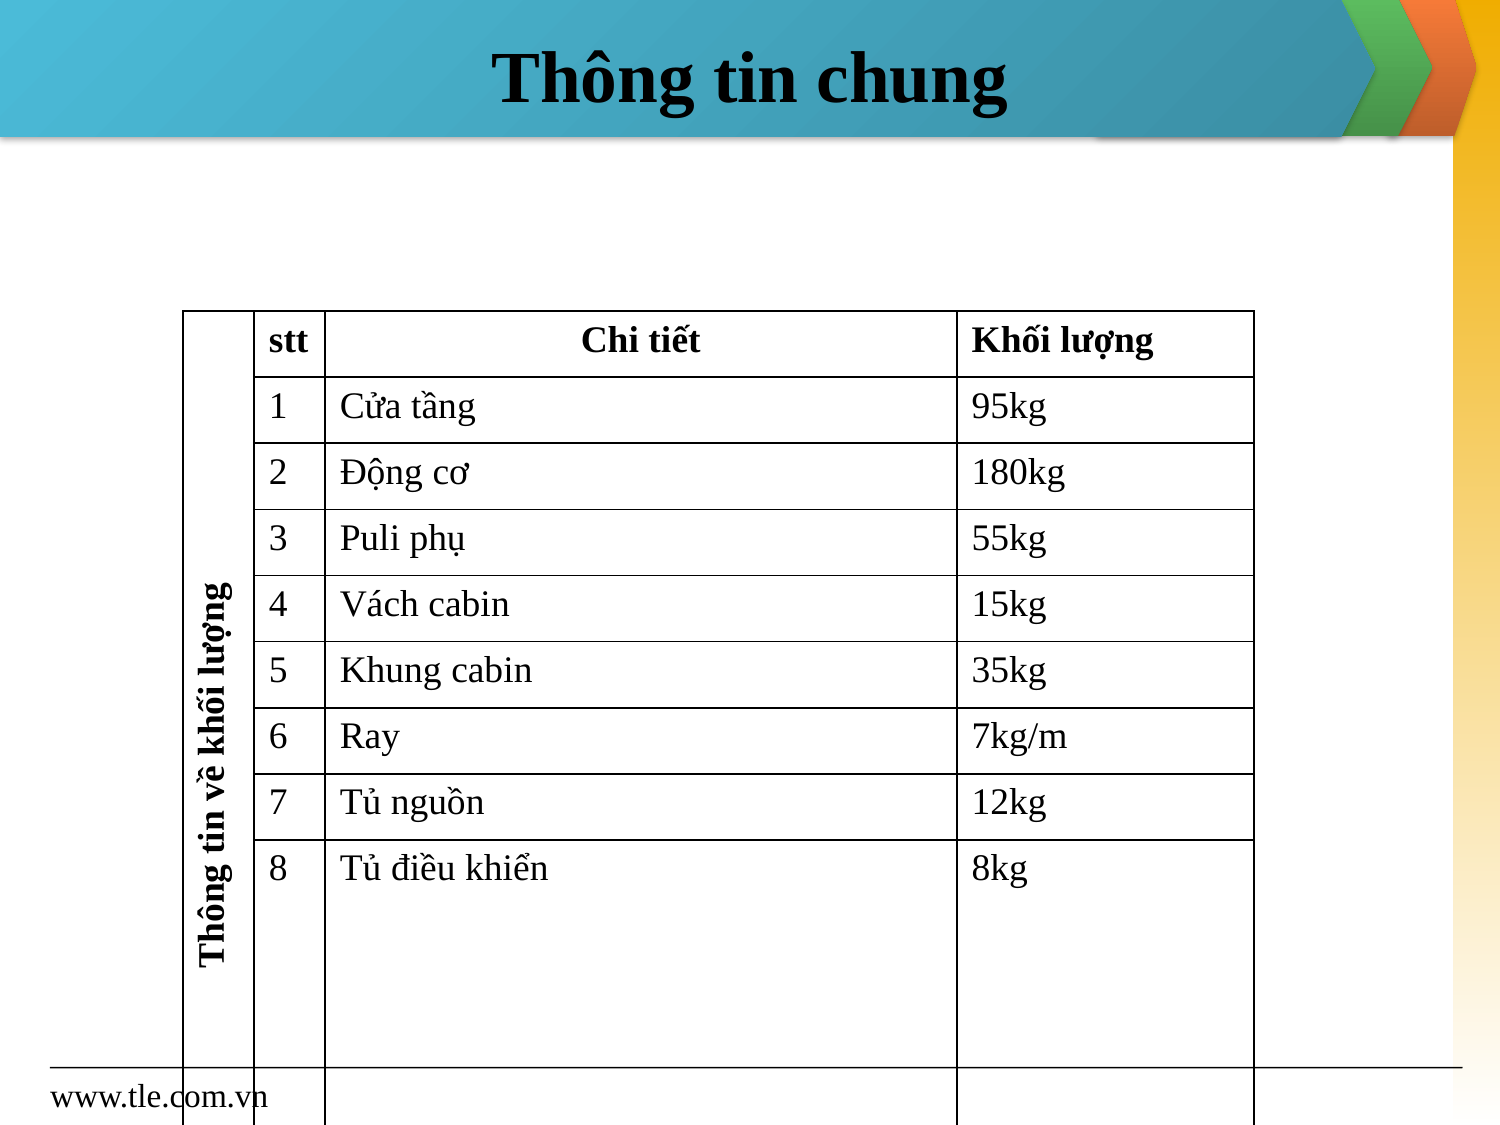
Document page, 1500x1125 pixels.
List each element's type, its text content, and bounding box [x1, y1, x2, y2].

table_cell 7kg/m [958, 709, 1253, 773]
title Thông tin chung [75, 21, 1425, 125]
table_header stt [255, 312, 324, 376]
table_cell Vách cabin [326, 576, 956, 641]
table_cell Ray [326, 709, 956, 773]
table_cell 1 [255, 378, 324, 442]
table_cell Puli phụ [326, 510, 956, 575]
table_cell 15kg [958, 576, 1253, 641]
table_cell 8kg [958, 841, 1253, 1125]
table_cell 5 [255, 642, 324, 707]
slide_number www.tle.com.vn [34, 1054, 182, 1125]
table_cell 3 [255, 510, 324, 575]
table_cell 6 [255, 709, 324, 773]
table_cell Tủ nguồn [326, 775, 956, 839]
table_cell Động cơ [326, 444, 956, 509]
table_cell Khung cabin [326, 642, 956, 707]
table_cell Tủ điều khiển [326, 841, 956, 1125]
table_cell 35kg [958, 642, 1253, 707]
table_header Chi tiết [326, 312, 956, 376]
table_cell 7 [255, 775, 324, 839]
table_header Khối lượng [958, 312, 1253, 376]
table_cell 8 [255, 841, 324, 1125]
table_cell 2 [255, 444, 324, 509]
table_cell Cửa tầng [326, 378, 956, 442]
table_header Thông tin về khối lượng [184, 312, 253, 1125]
table_cell 12kg [958, 775, 1253, 839]
table_cell 180kg [958, 444, 1253, 509]
table_cell 4 [255, 576, 324, 641]
table_cell 55kg [958, 510, 1253, 575]
table_cell 95kg [958, 378, 1253, 442]
